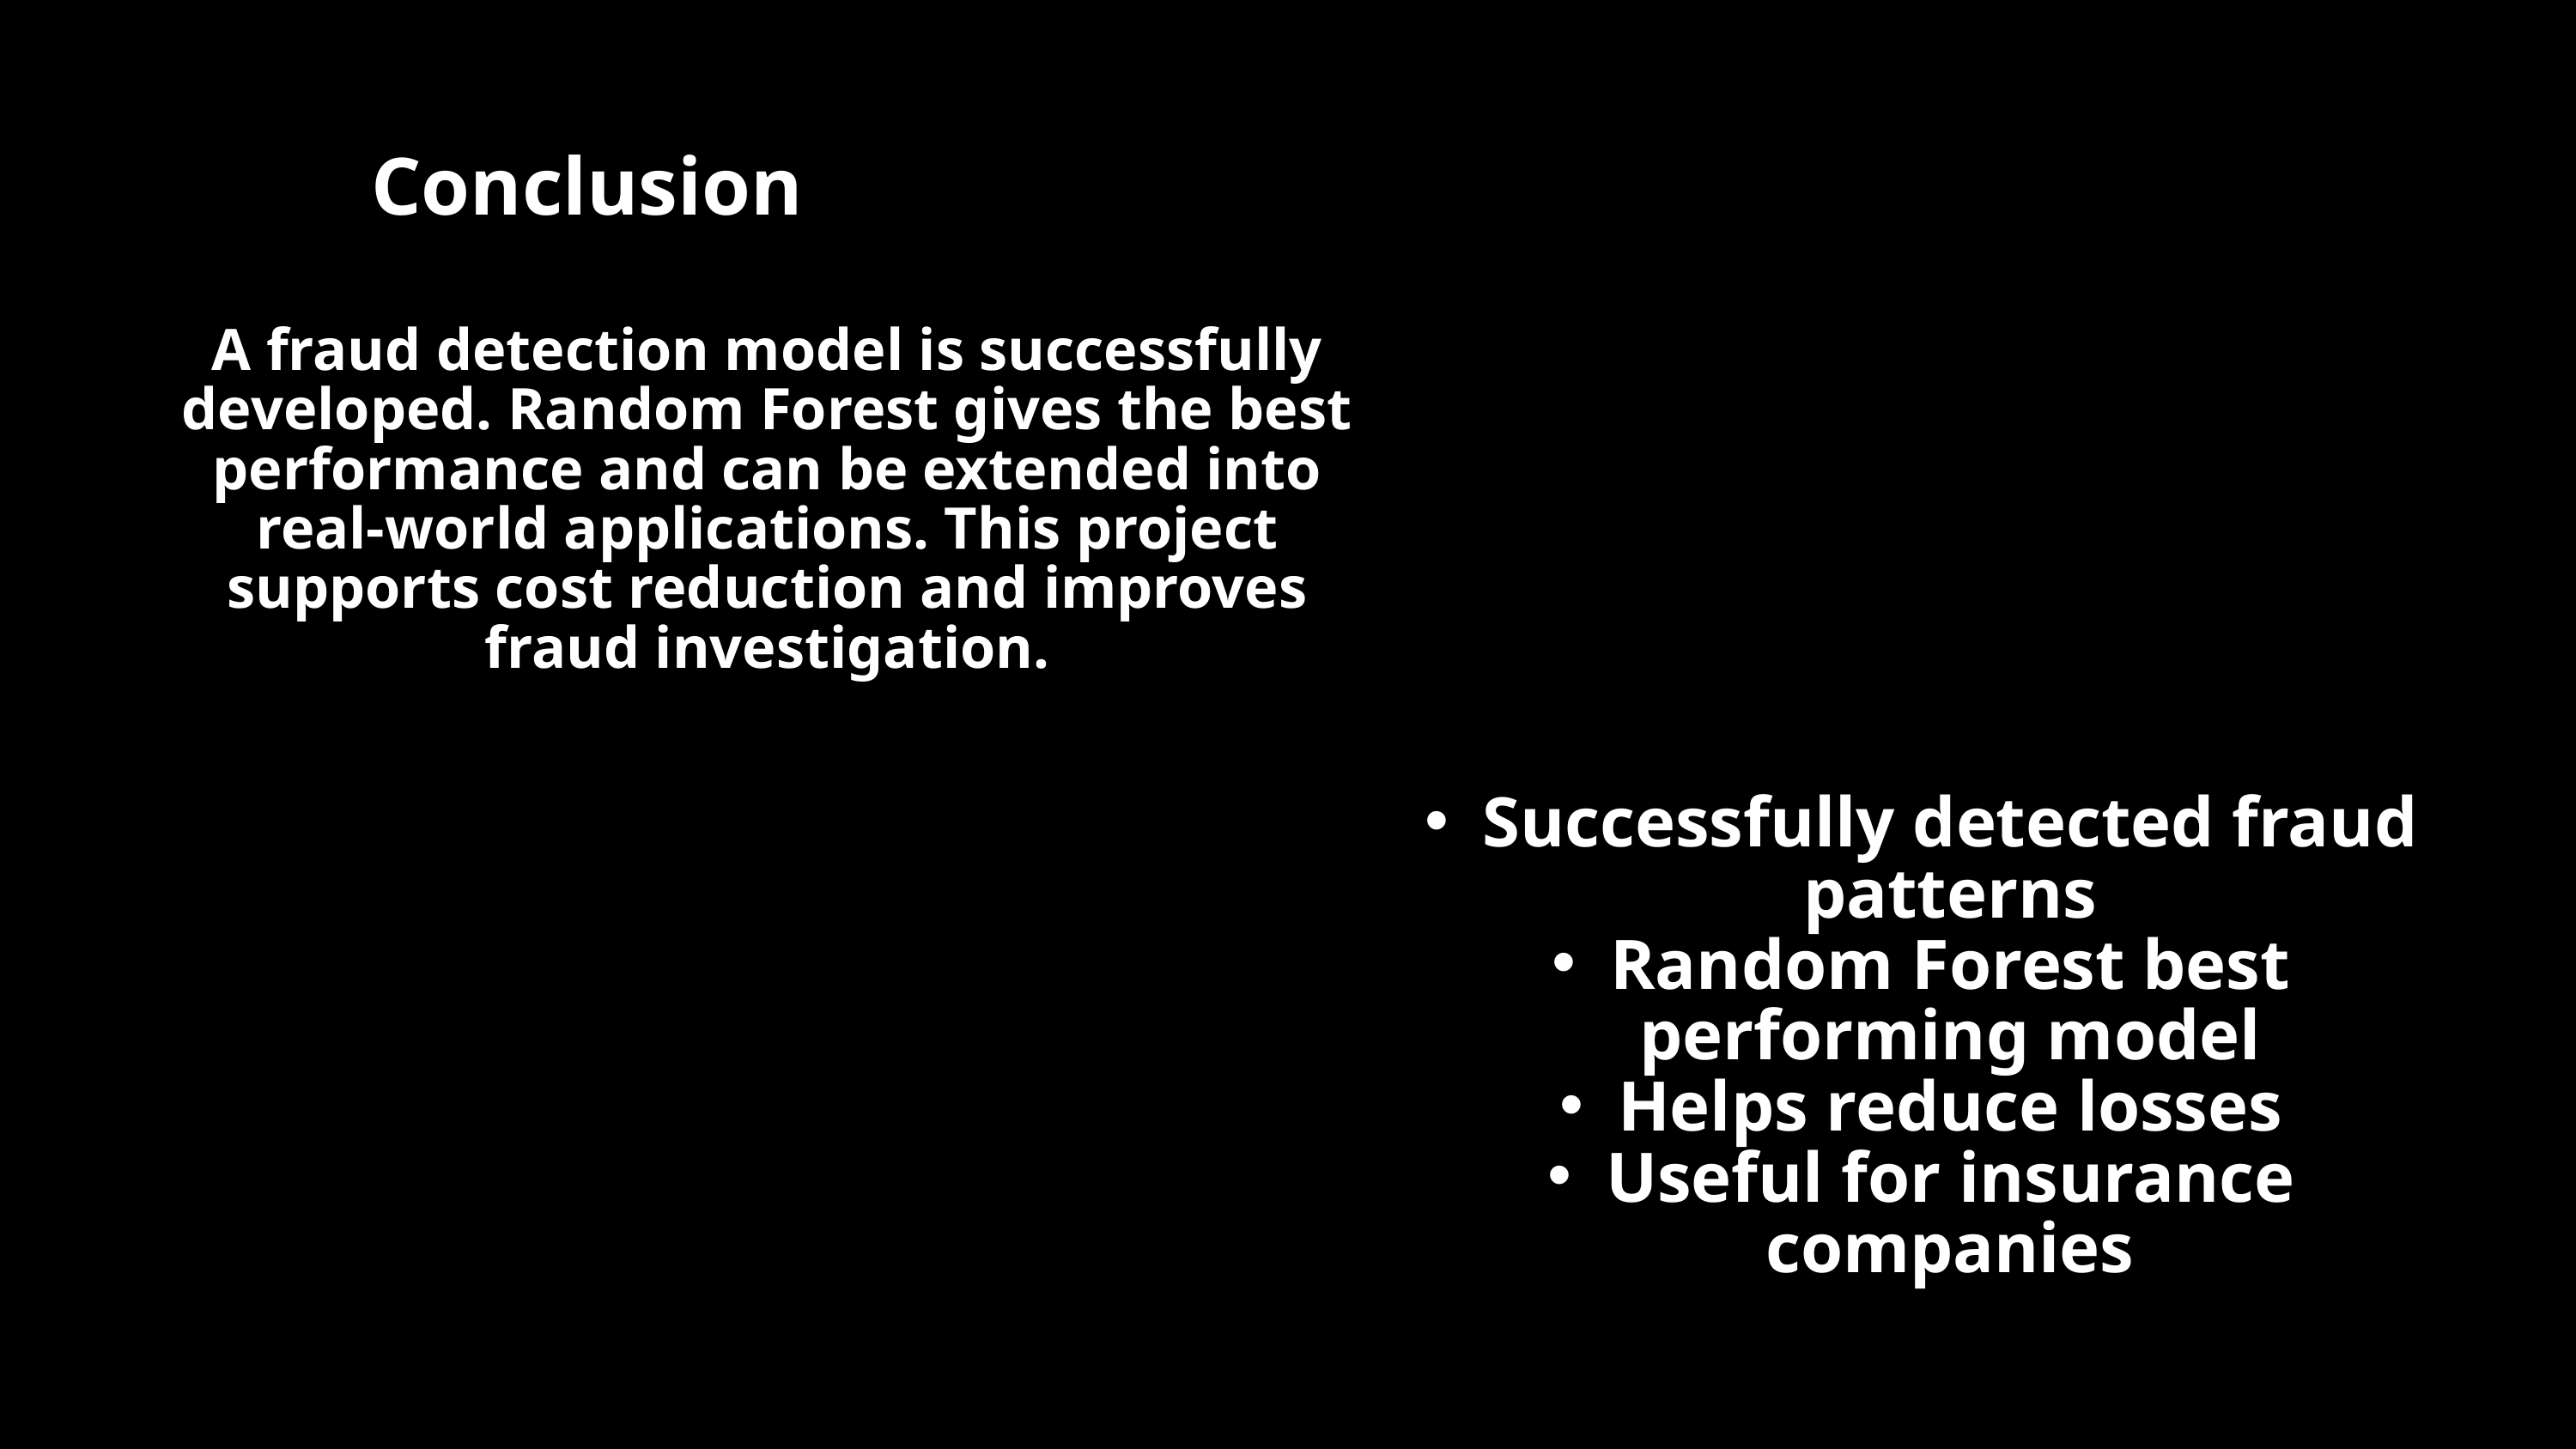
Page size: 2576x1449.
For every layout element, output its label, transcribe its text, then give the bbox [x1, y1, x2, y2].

text_box Successfully detected fraud patterns Random Forest best performing model Helps reduce losses Useful for insurance companies [1320, 790, 2464, 1358]
text_box A fraud detection model is successfully developed. Random Forest gives the best performance and can be extended into real-world applications. This project supports cost reduction and improves fraud investigation. [144, 322, 1390, 680]
text_box Conclusion [357, 149, 817, 232]
